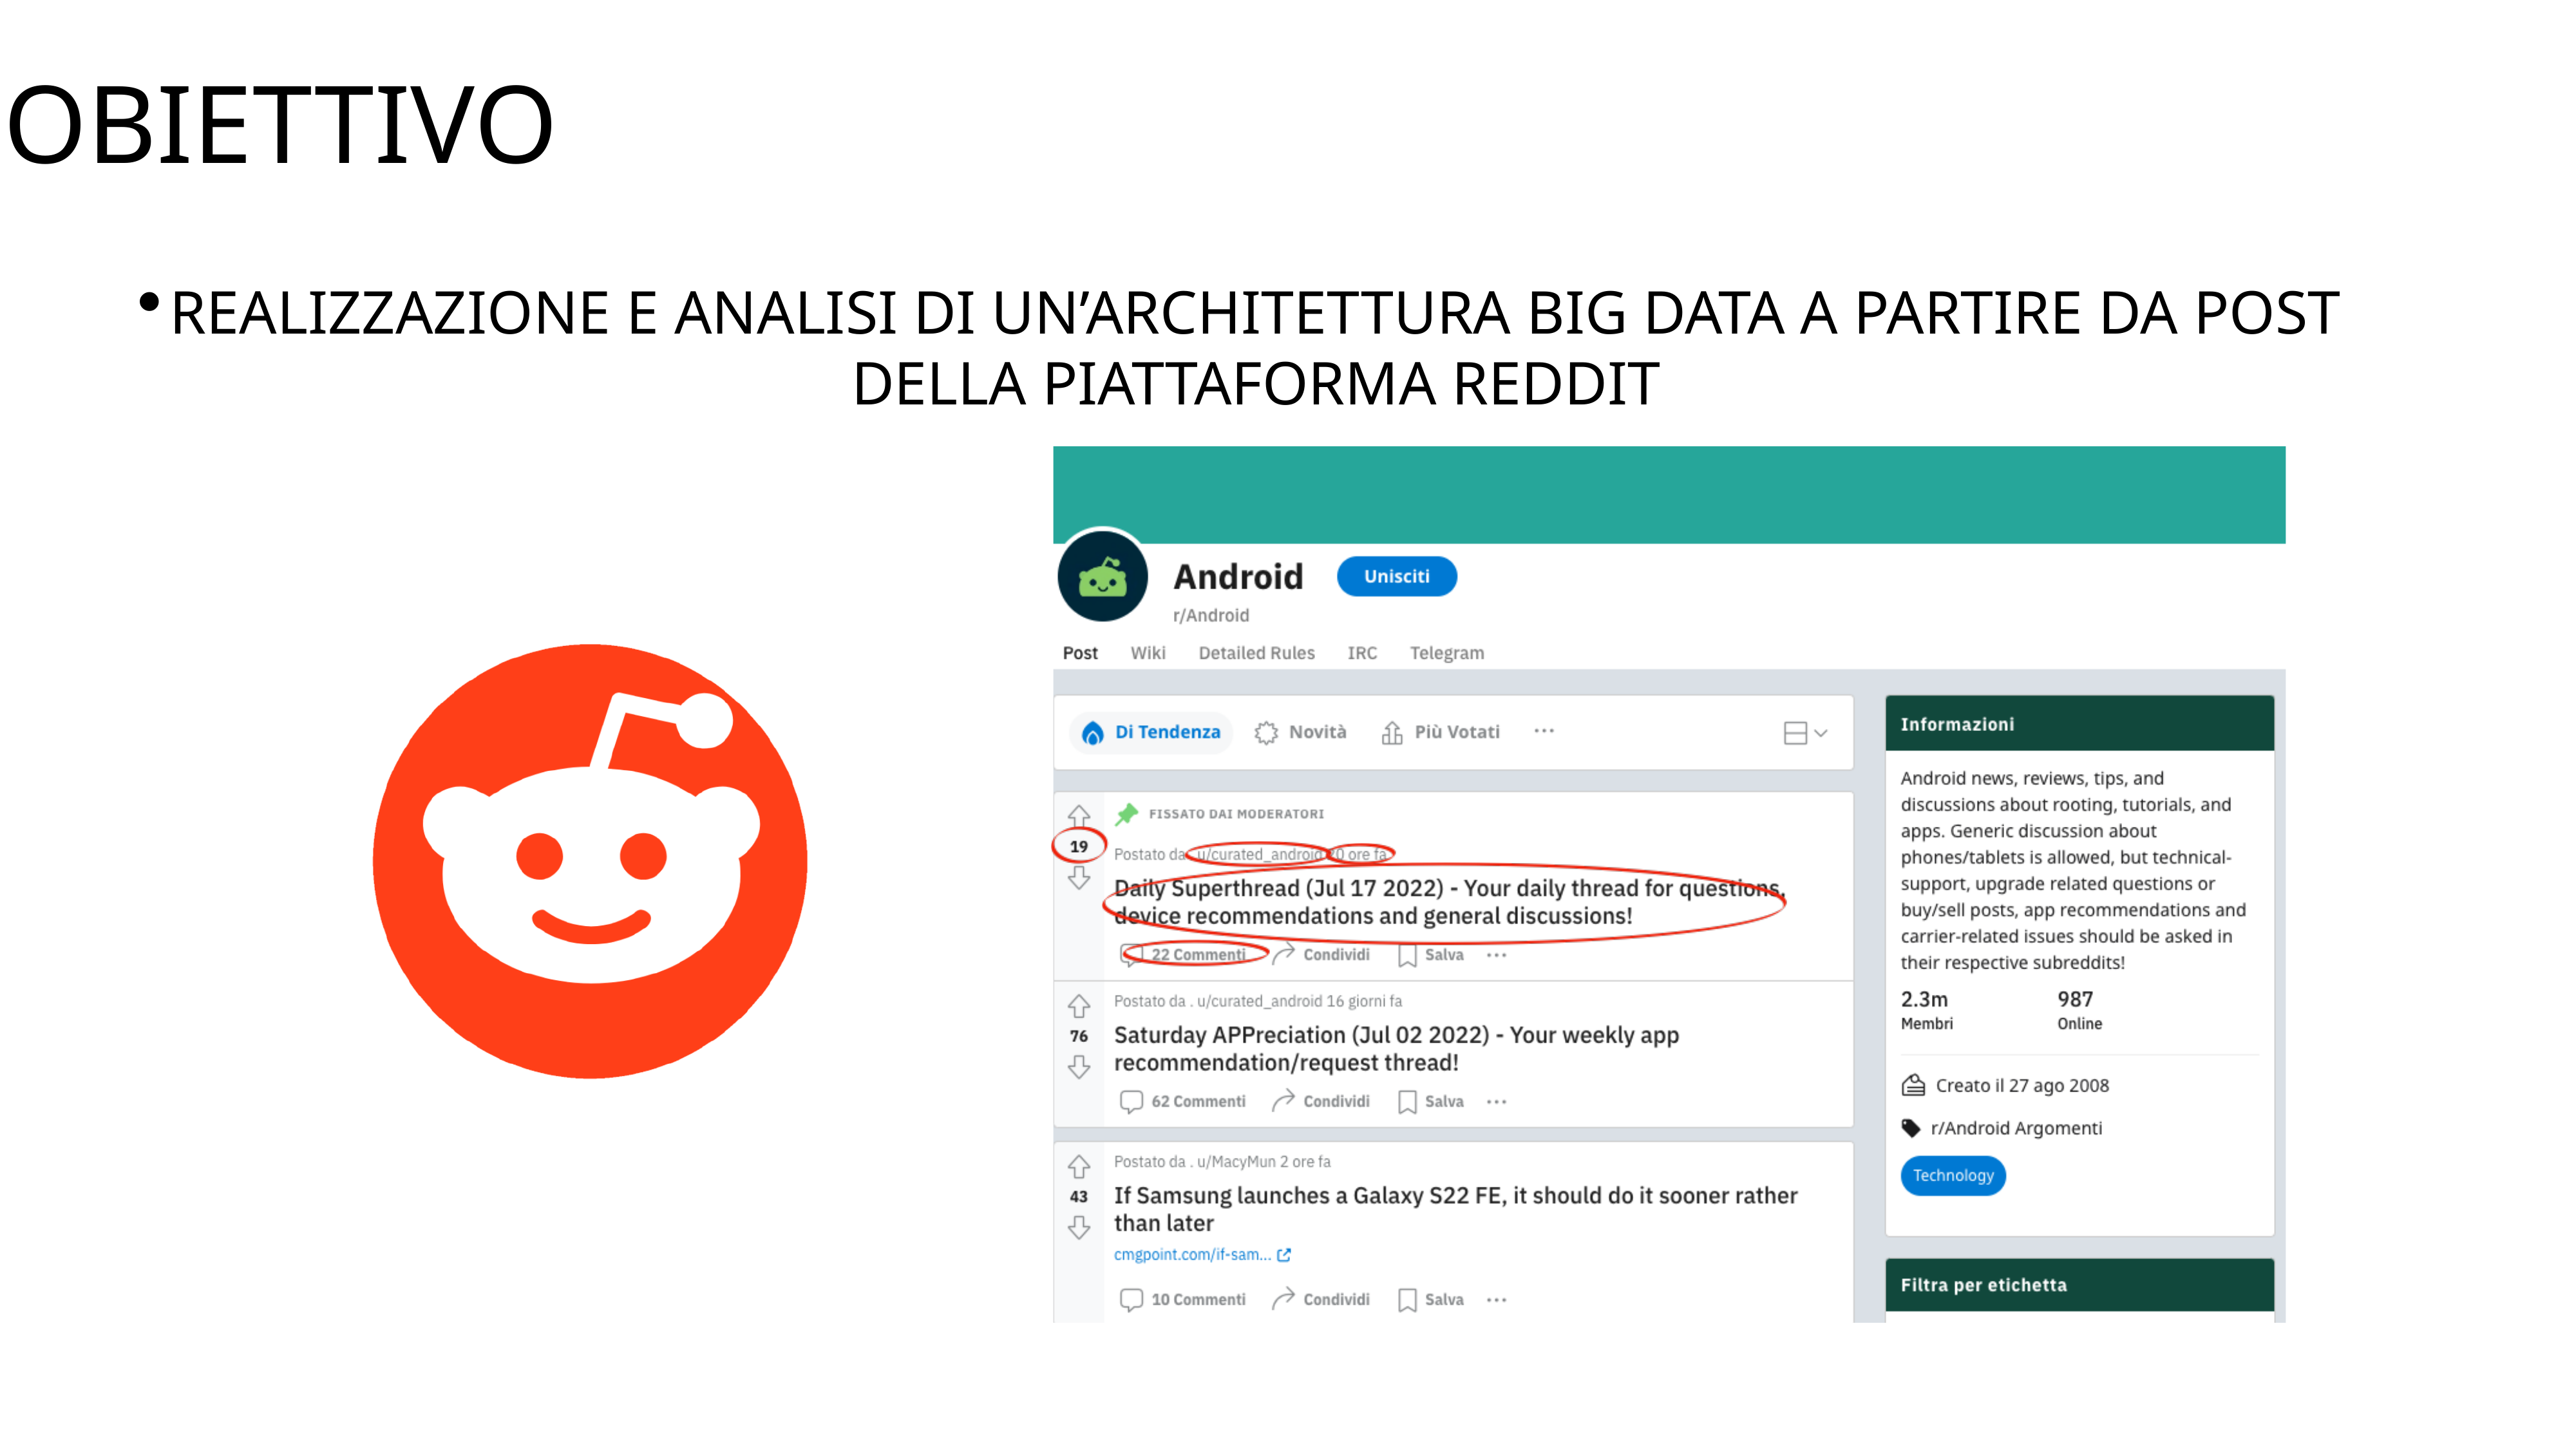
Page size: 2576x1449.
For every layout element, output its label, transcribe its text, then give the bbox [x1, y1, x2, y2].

picture [365, 636, 815, 1086]
picture [1051, 446, 2286, 1323]
text_box OBIETTIVO [0, 50, 564, 190]
text_box REALIZZAZIONE E ANALISI DI UN’ARCHITETTURA BIG DATA A PARTIRE DA POST DELLA PIATTAFORMA REDDIT [71, 269, 2409, 422]
